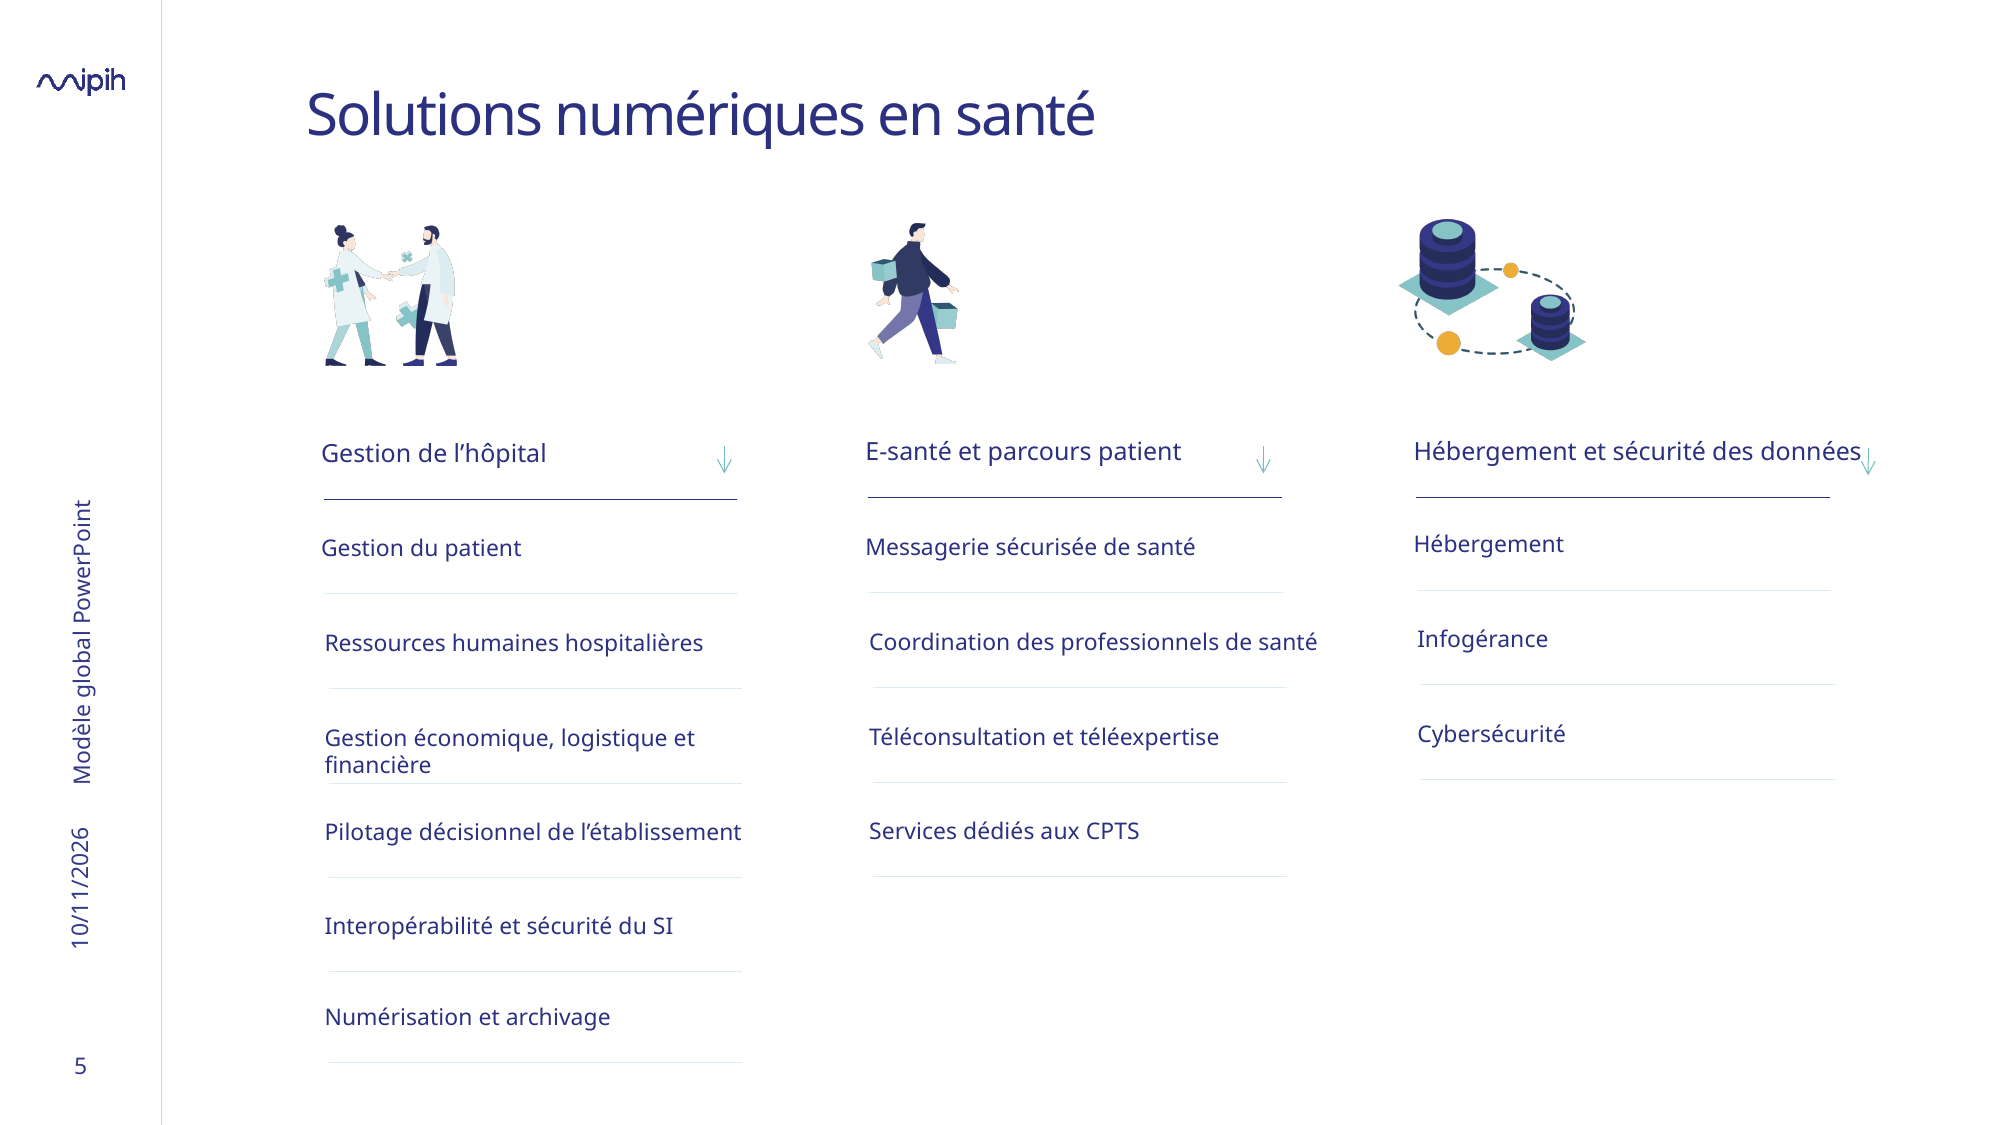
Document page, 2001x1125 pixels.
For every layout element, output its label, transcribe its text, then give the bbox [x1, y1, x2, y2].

text_box Interopérabilité et sécurité du SI [309, 904, 816, 947]
text_box Gestion de l’hôpital [306, 429, 813, 475]
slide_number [58, 806, 104, 951]
text_box Hébergement [1398, 522, 1905, 565]
footer Modèle global PowerPoint [58, 150, 104, 792]
text_box Pilotage décisionnel de l’établissement [309, 810, 816, 853]
text_box Coordination des professionnels de santé [854, 619, 1361, 663]
text_box Services dédiés aux CPTS [854, 809, 1361, 852]
text_box Solutions numériques en santé [306, 59, 1399, 156]
text_box Hébergement et sécurité des données [1398, 428, 1905, 473]
text_box Cybersécurité [1402, 712, 1909, 755]
picture [36, 68, 125, 96]
text_box Infogérance [1402, 617, 1909, 660]
text_box Téléconsultation et téléexpertise [854, 715, 1361, 758]
text_box Messagerie sécurisée de santé [850, 525, 1357, 568]
text_box Numérisation et archivage [309, 995, 816, 1038]
picture [1398, 219, 1586, 361]
picture [868, 223, 959, 364]
text_box E-santé et parcours patient [850, 428, 1357, 473]
text_box Gestion économique, logistique et financière [309, 715, 816, 786]
text_box Gestion du patient [306, 526, 813, 569]
text_box Ressources humaines hospitalières [309, 620, 816, 663]
picture [324, 225, 457, 366]
